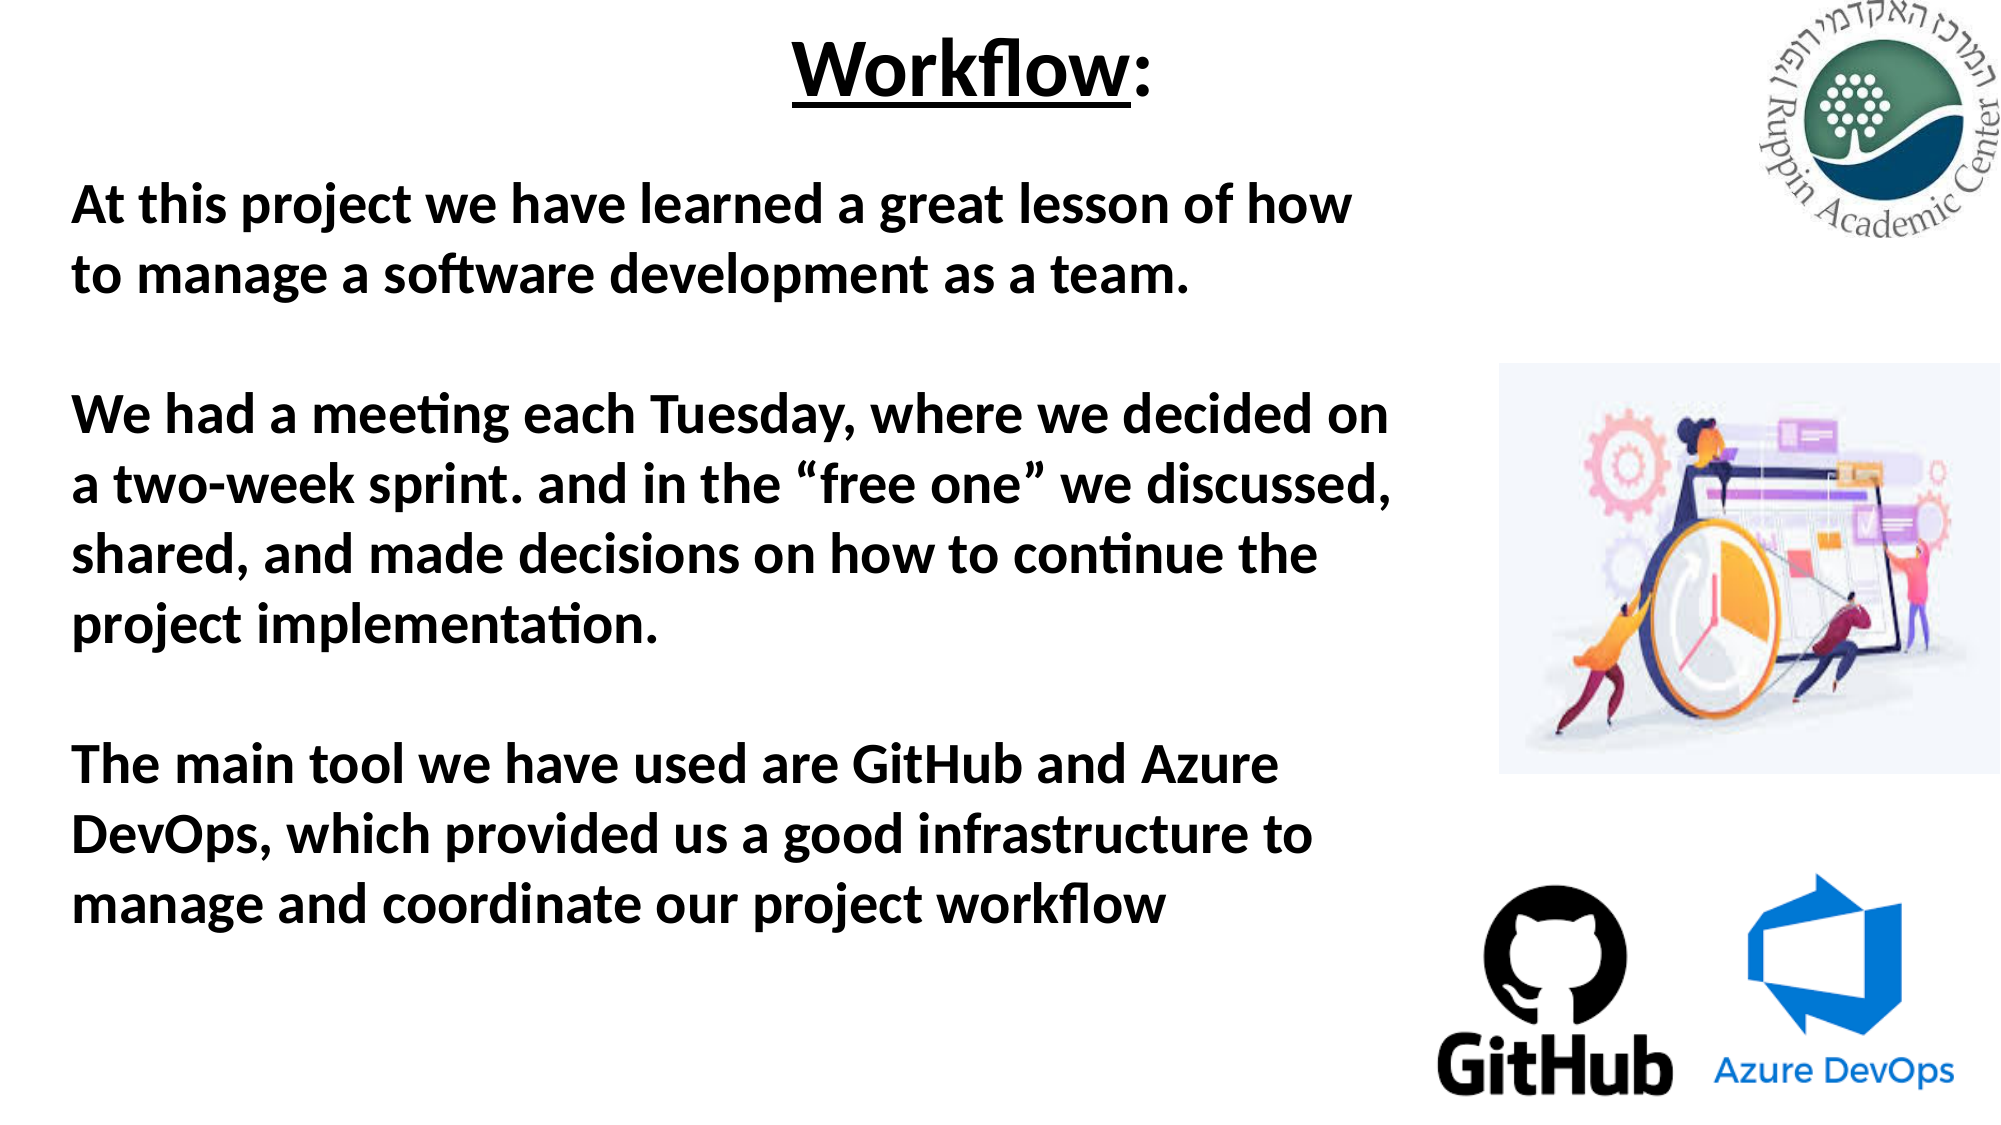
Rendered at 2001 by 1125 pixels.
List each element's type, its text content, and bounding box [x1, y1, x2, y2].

picture [1699, 861, 1965, 1099]
text_box At this project we have learned a great lesson of how to manage a software development as a team. We had a meeting each Tuesday, where we decided on a two-week sprint. and in the “free one” we discussed, shared, and made decisions on how to continue the project implementation. The main tool we have used are GitHub and Azure DevOps, which provided us a good infrastructure to manage and coordinate our project workflow [57, 158, 1433, 1013]
text_box Workflow: [640, 6, 1306, 122]
picture [1759, 0, 2000, 238]
picture [1499, 363, 2000, 774]
picture [1432, 882, 1684, 1099]
